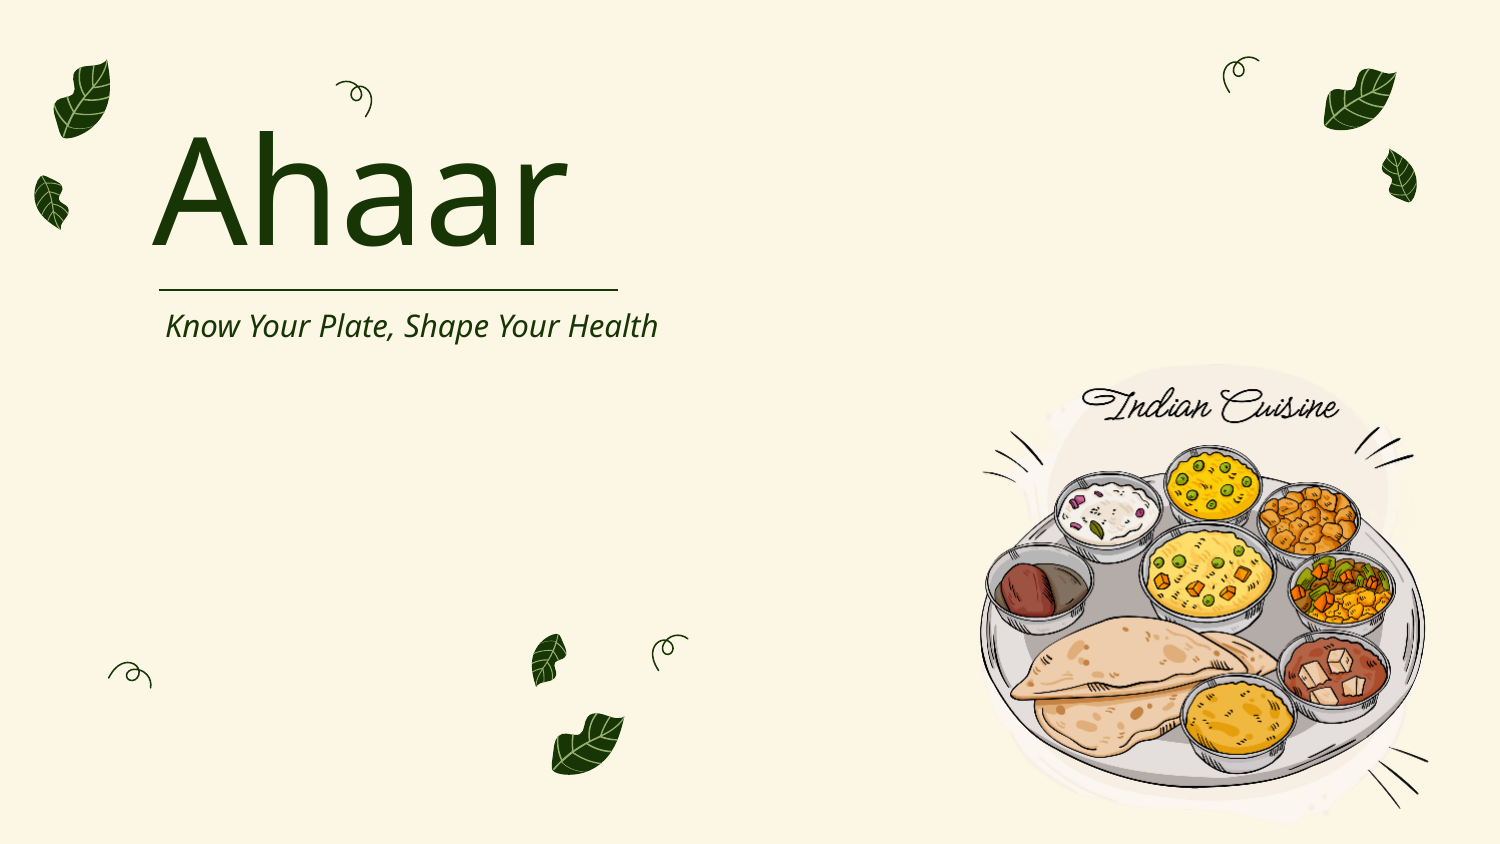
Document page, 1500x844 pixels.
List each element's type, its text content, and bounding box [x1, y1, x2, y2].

picture [958, 343, 1459, 844]
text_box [519, 643, 576, 678]
subtitle Know Your Plate, Shape Your Health [150, 291, 689, 393]
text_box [544, 716, 631, 771]
title Ahaar [137, 24, 1363, 291]
